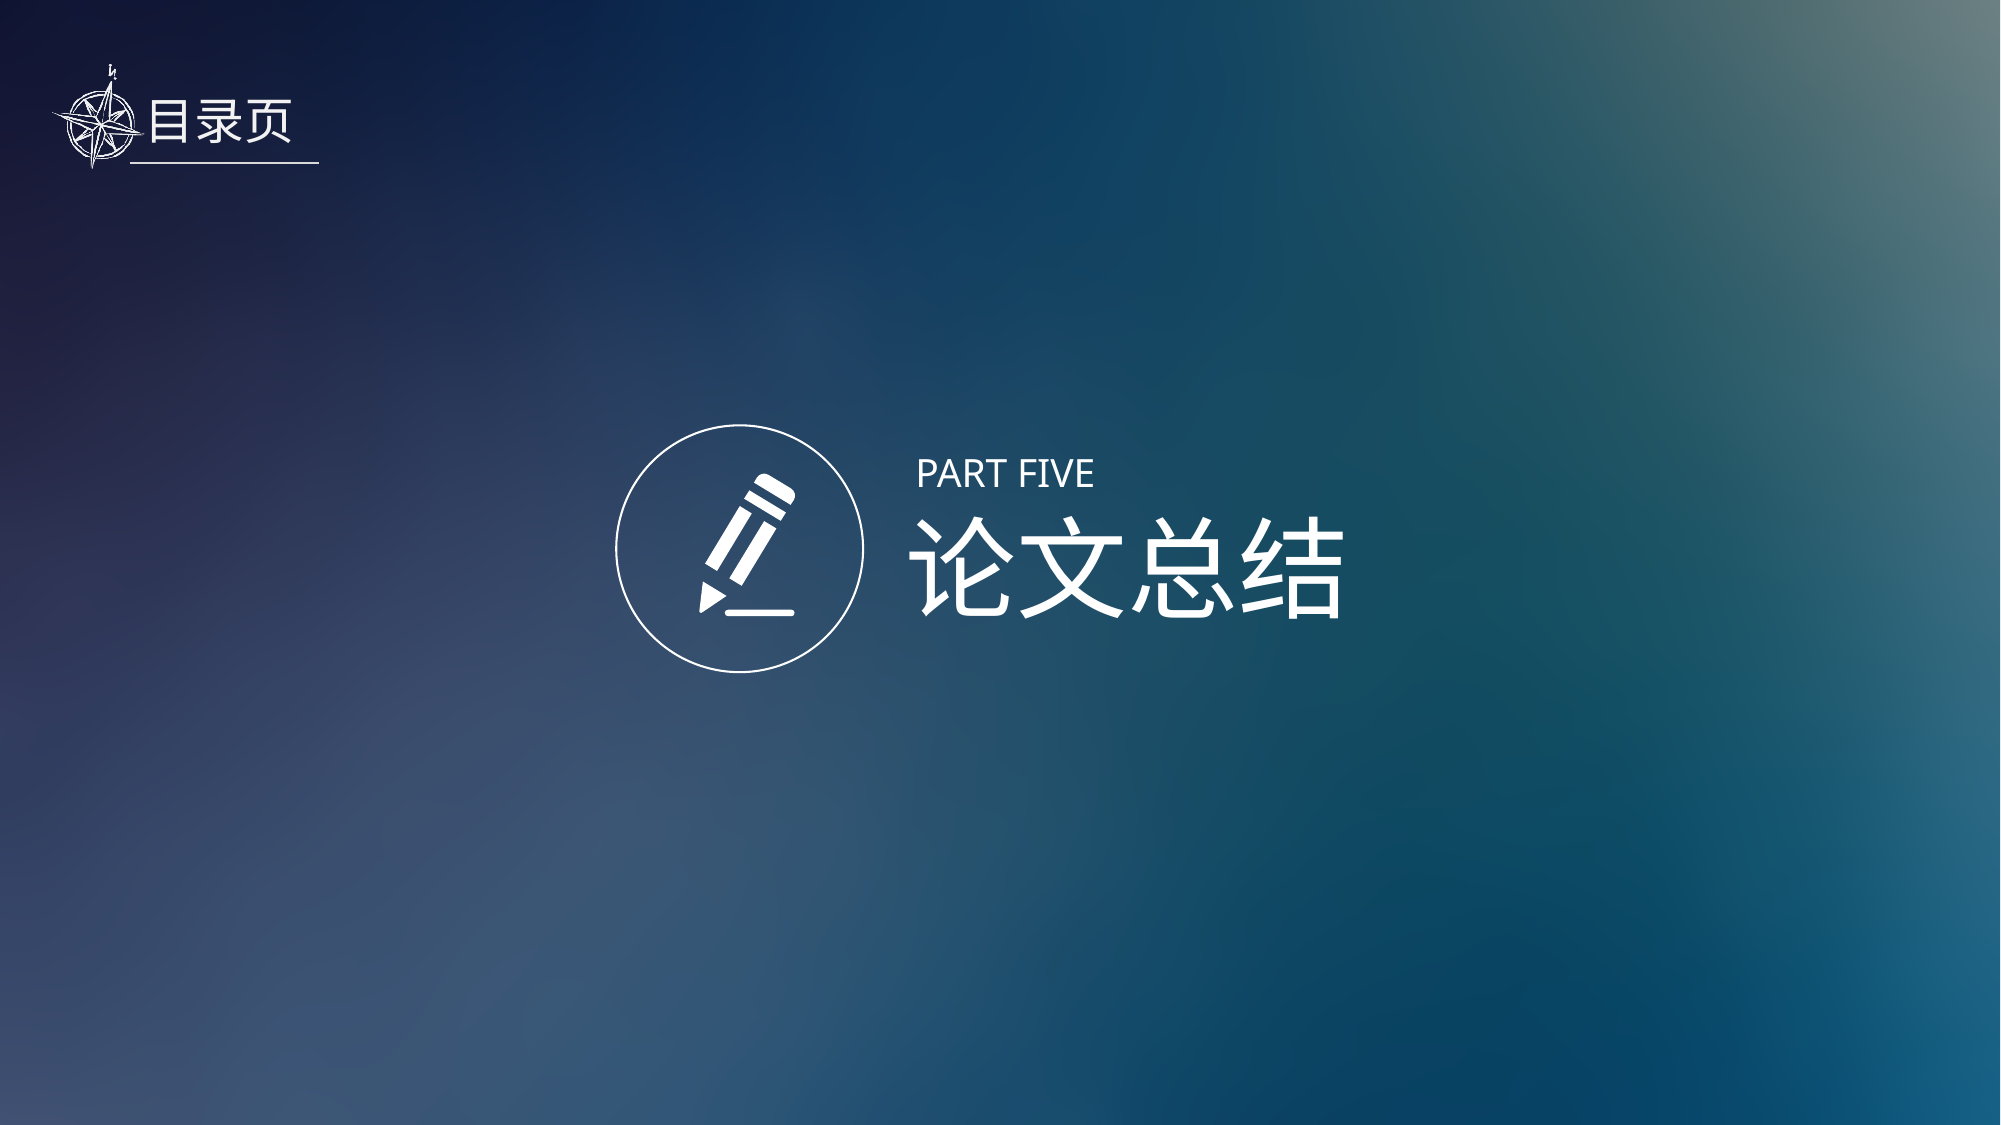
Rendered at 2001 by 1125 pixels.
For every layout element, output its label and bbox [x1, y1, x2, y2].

text_box [890, 441, 1384, 643]
picture [0, 0, 2001, 1125]
text_box [52, 64, 351, 169]
text_box [616, 425, 864, 673]
